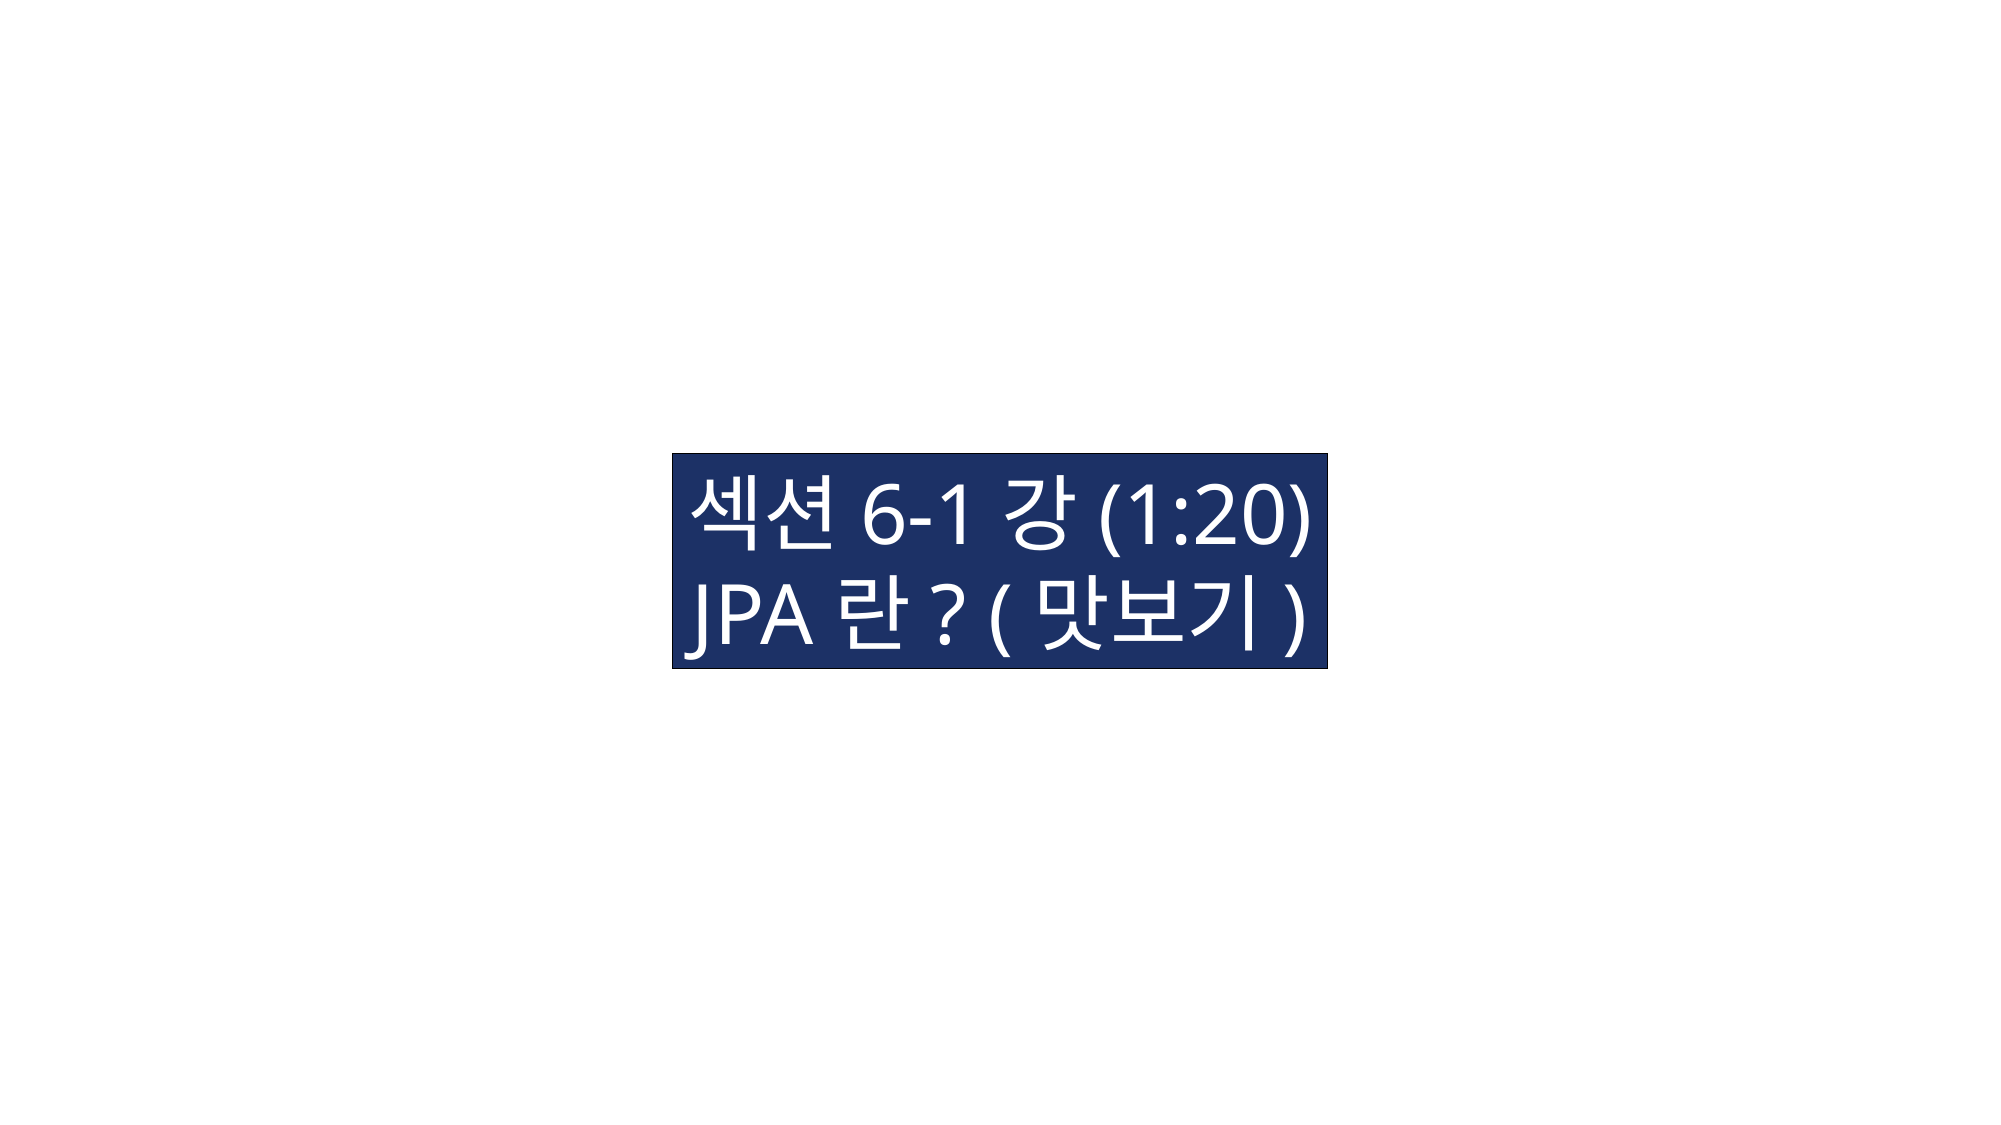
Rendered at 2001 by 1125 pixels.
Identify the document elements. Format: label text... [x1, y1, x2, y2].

text_box 섹션6-1강(1:20) JPA란? (맛보기) [672, 453, 1328, 669]
